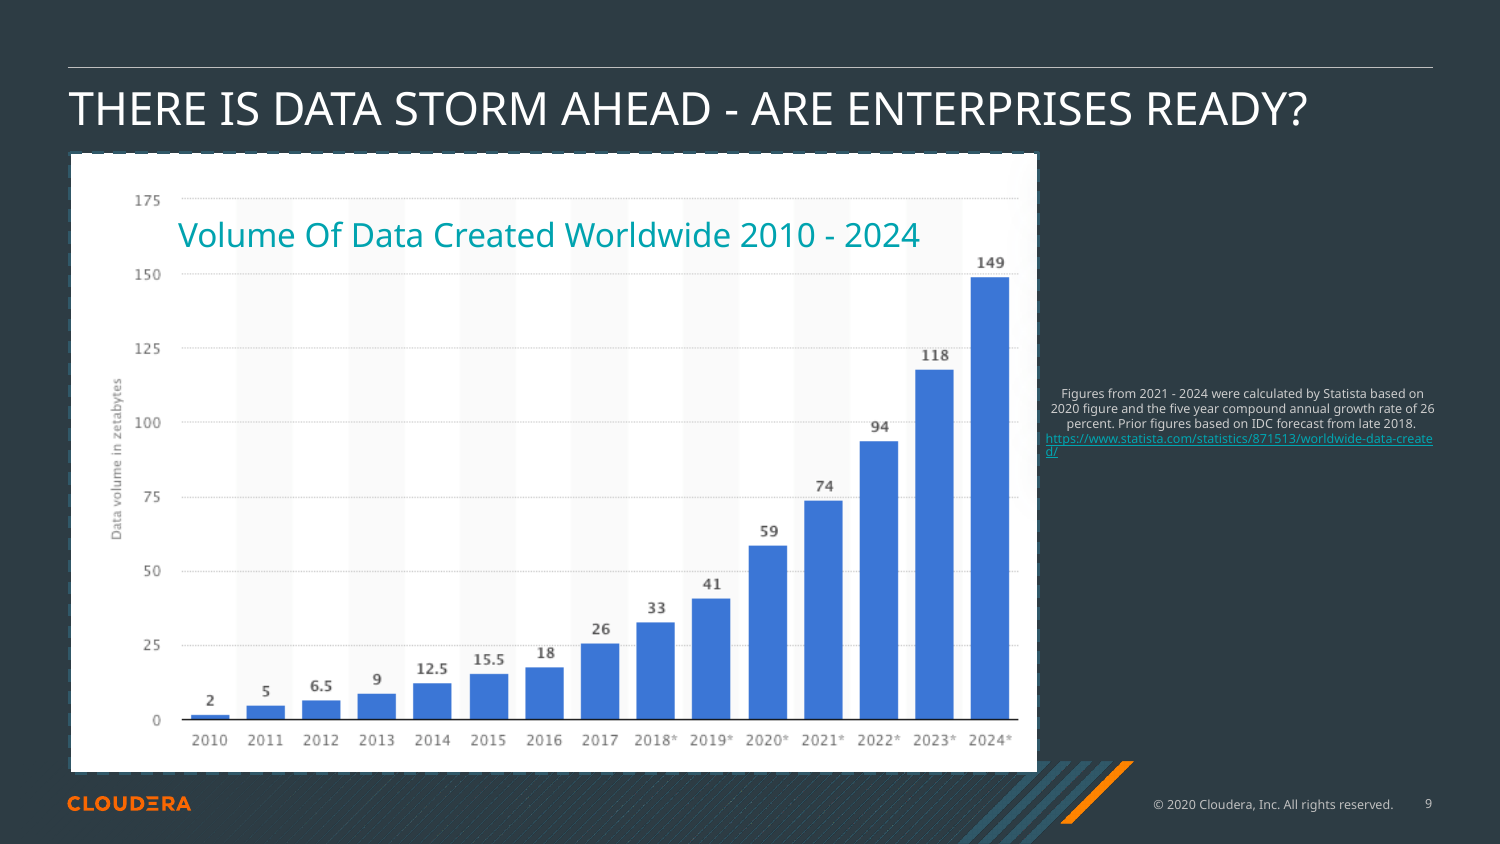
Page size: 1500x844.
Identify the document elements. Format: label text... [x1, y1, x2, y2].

title THERE IS DATA STORM AHEAD - ARE ENTERPRISES READY? [68, 75, 1432, 144]
picture [0, 153, 1134, 844]
text_box Figures from 2021 - 2024 were calculated by Statista based on 2020 figure and the five year compound annual growth rate of 26 percent. Prior figures based on IDC forecast from late 2018. https://www.statista.com/statistics/871513/worldwide-data-created/ [1043, 370, 1456, 515]
